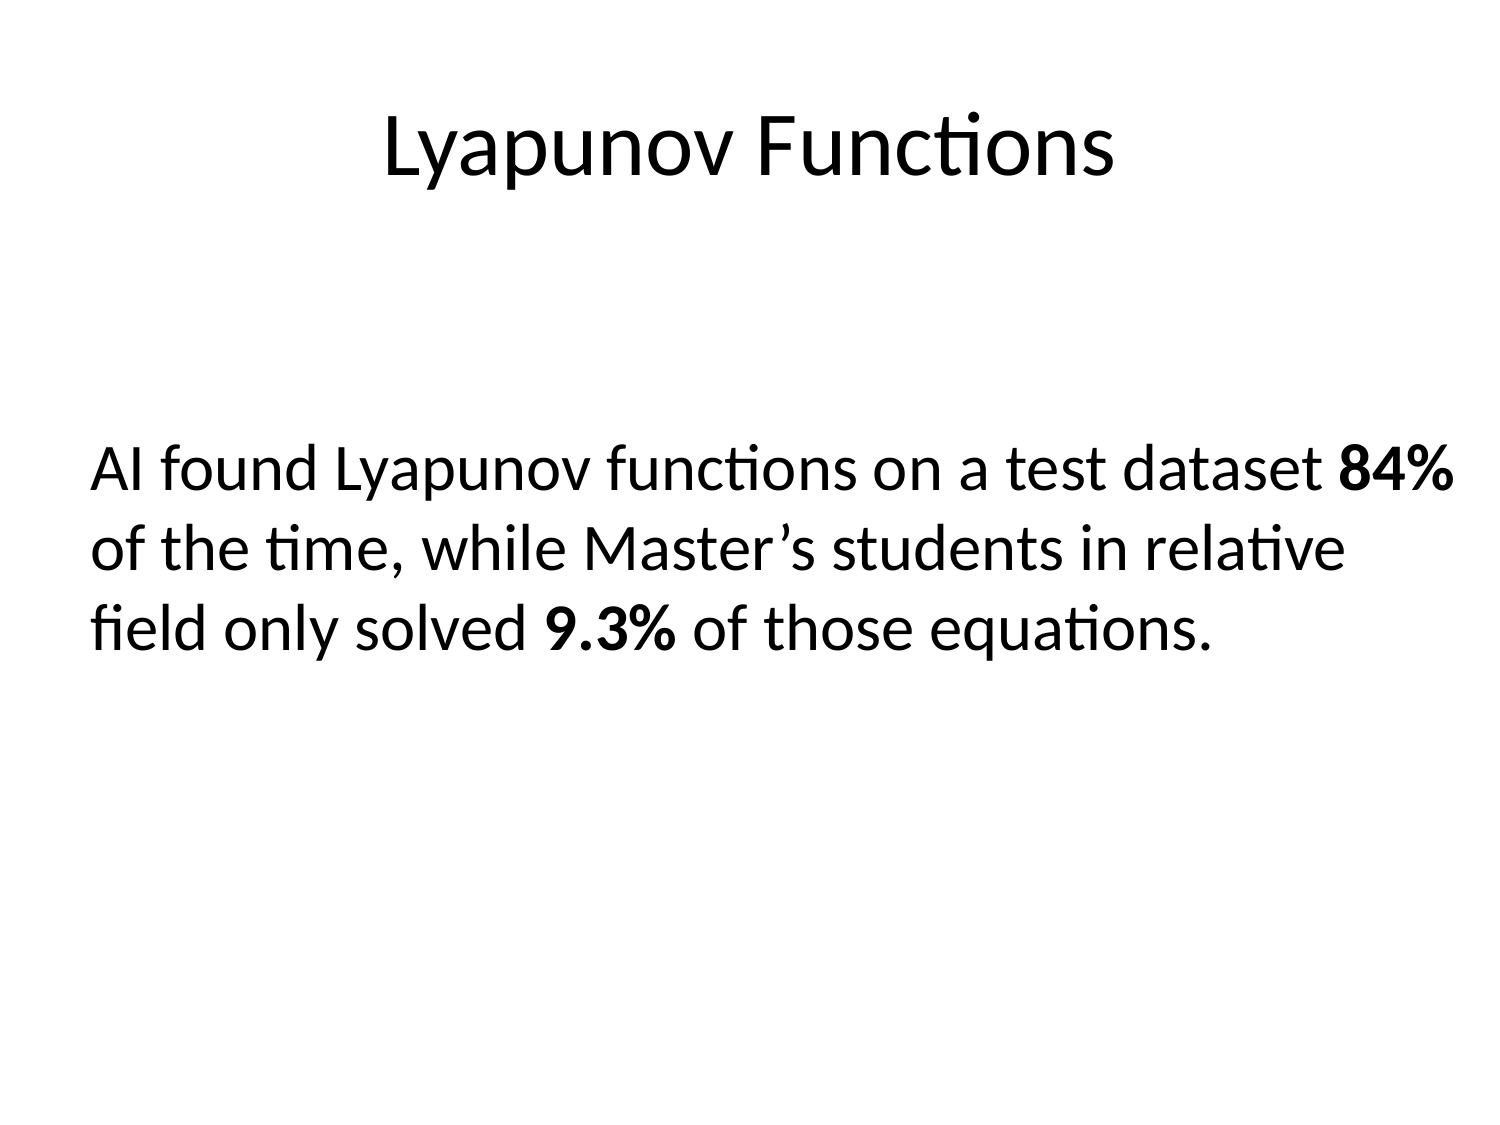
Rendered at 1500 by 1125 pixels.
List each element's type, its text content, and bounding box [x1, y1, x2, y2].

title Lyapunov Functions [75, 45, 1425, 233]
text_box AI found Lyapunov functions on a test dataset 84% of the time, while Master’s students in relative field only solved 9.3% of those equations. [75, 408, 1492, 861]
